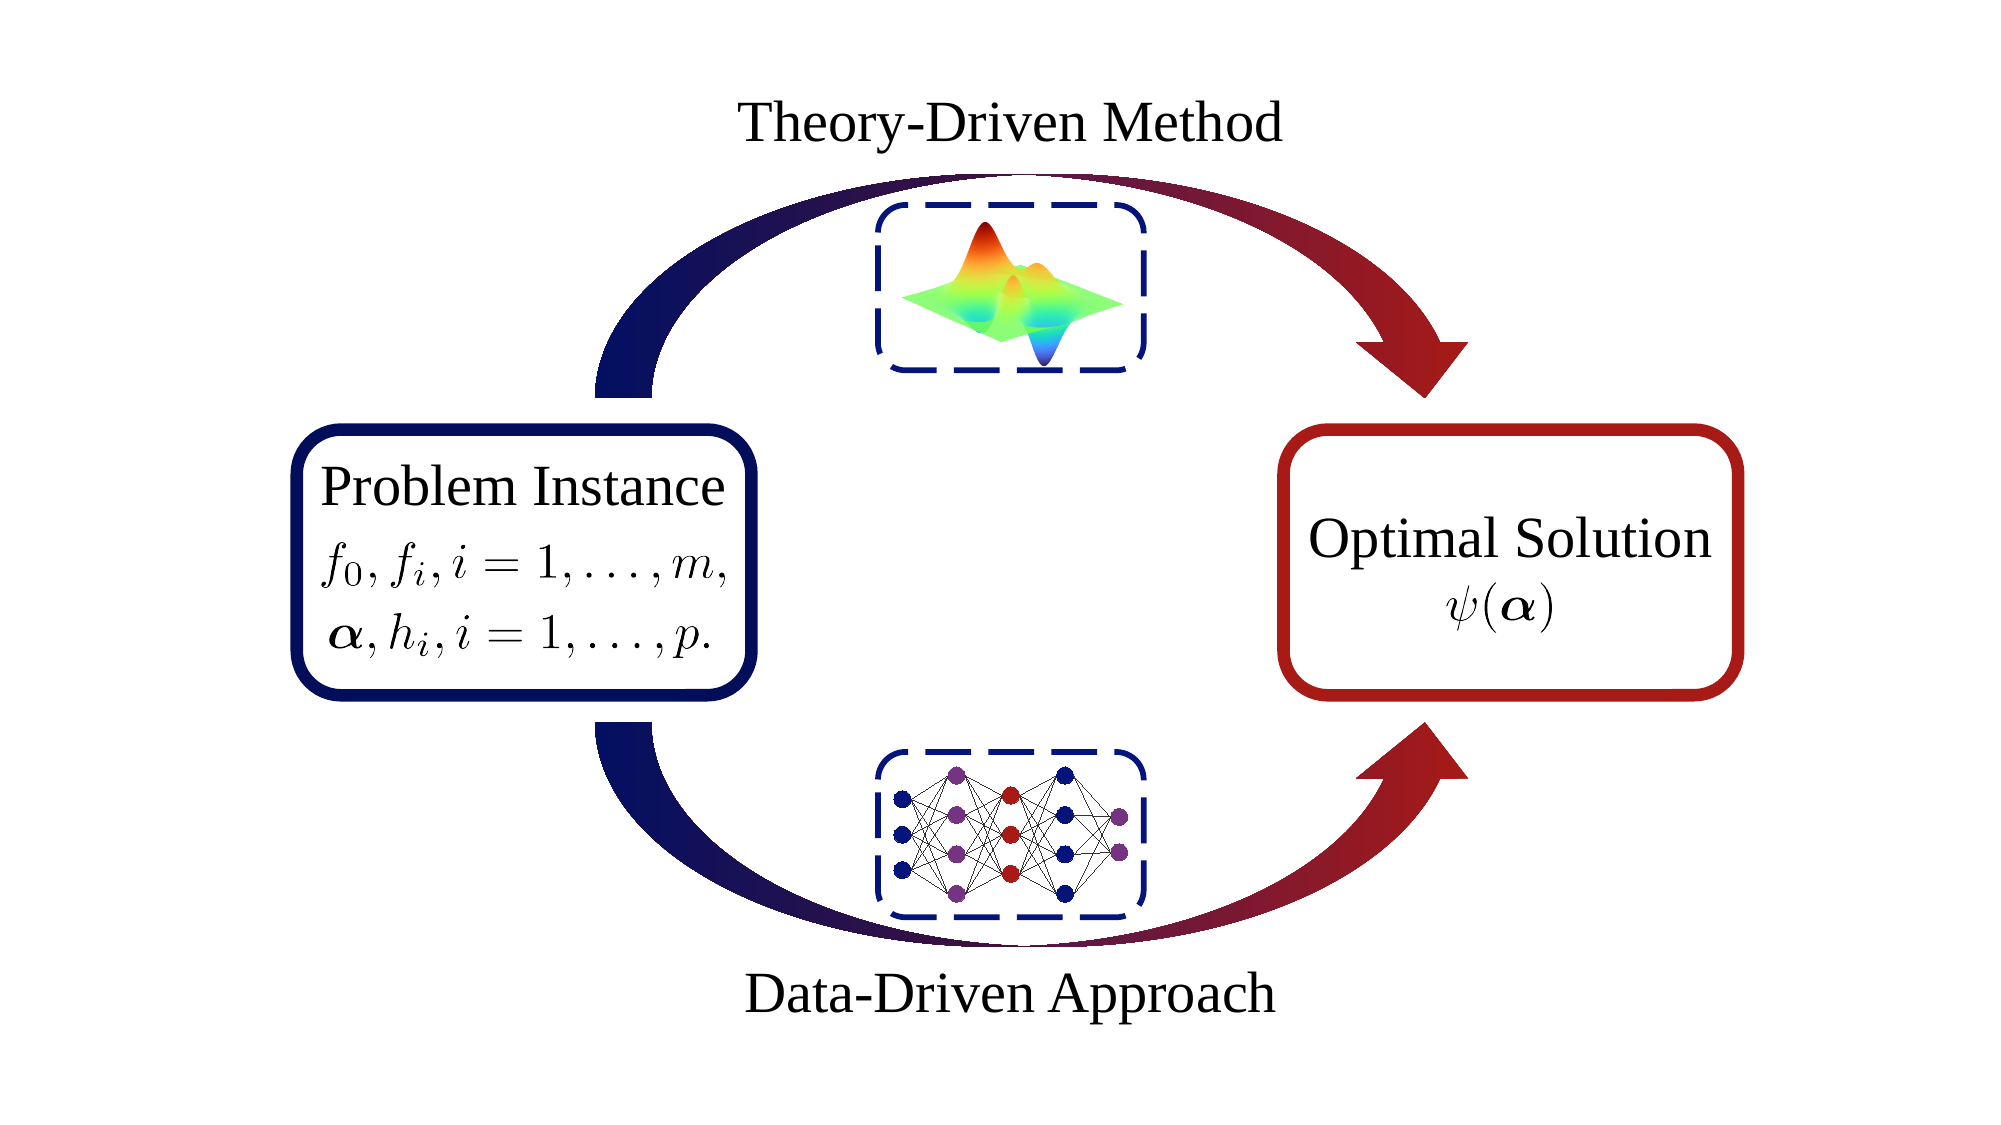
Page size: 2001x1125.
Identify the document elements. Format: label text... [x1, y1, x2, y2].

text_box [877, 199, 1144, 376]
text_box [594, 172, 1471, 400]
text_box [594, 720, 1471, 947]
text_box Theory-Driven Method [698, 75, 1323, 161]
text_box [1283, 429, 1739, 696]
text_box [261, 429, 785, 696]
text_box Data-Driven Approach [698, 947, 1324, 1032]
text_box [877, 751, 1144, 918]
